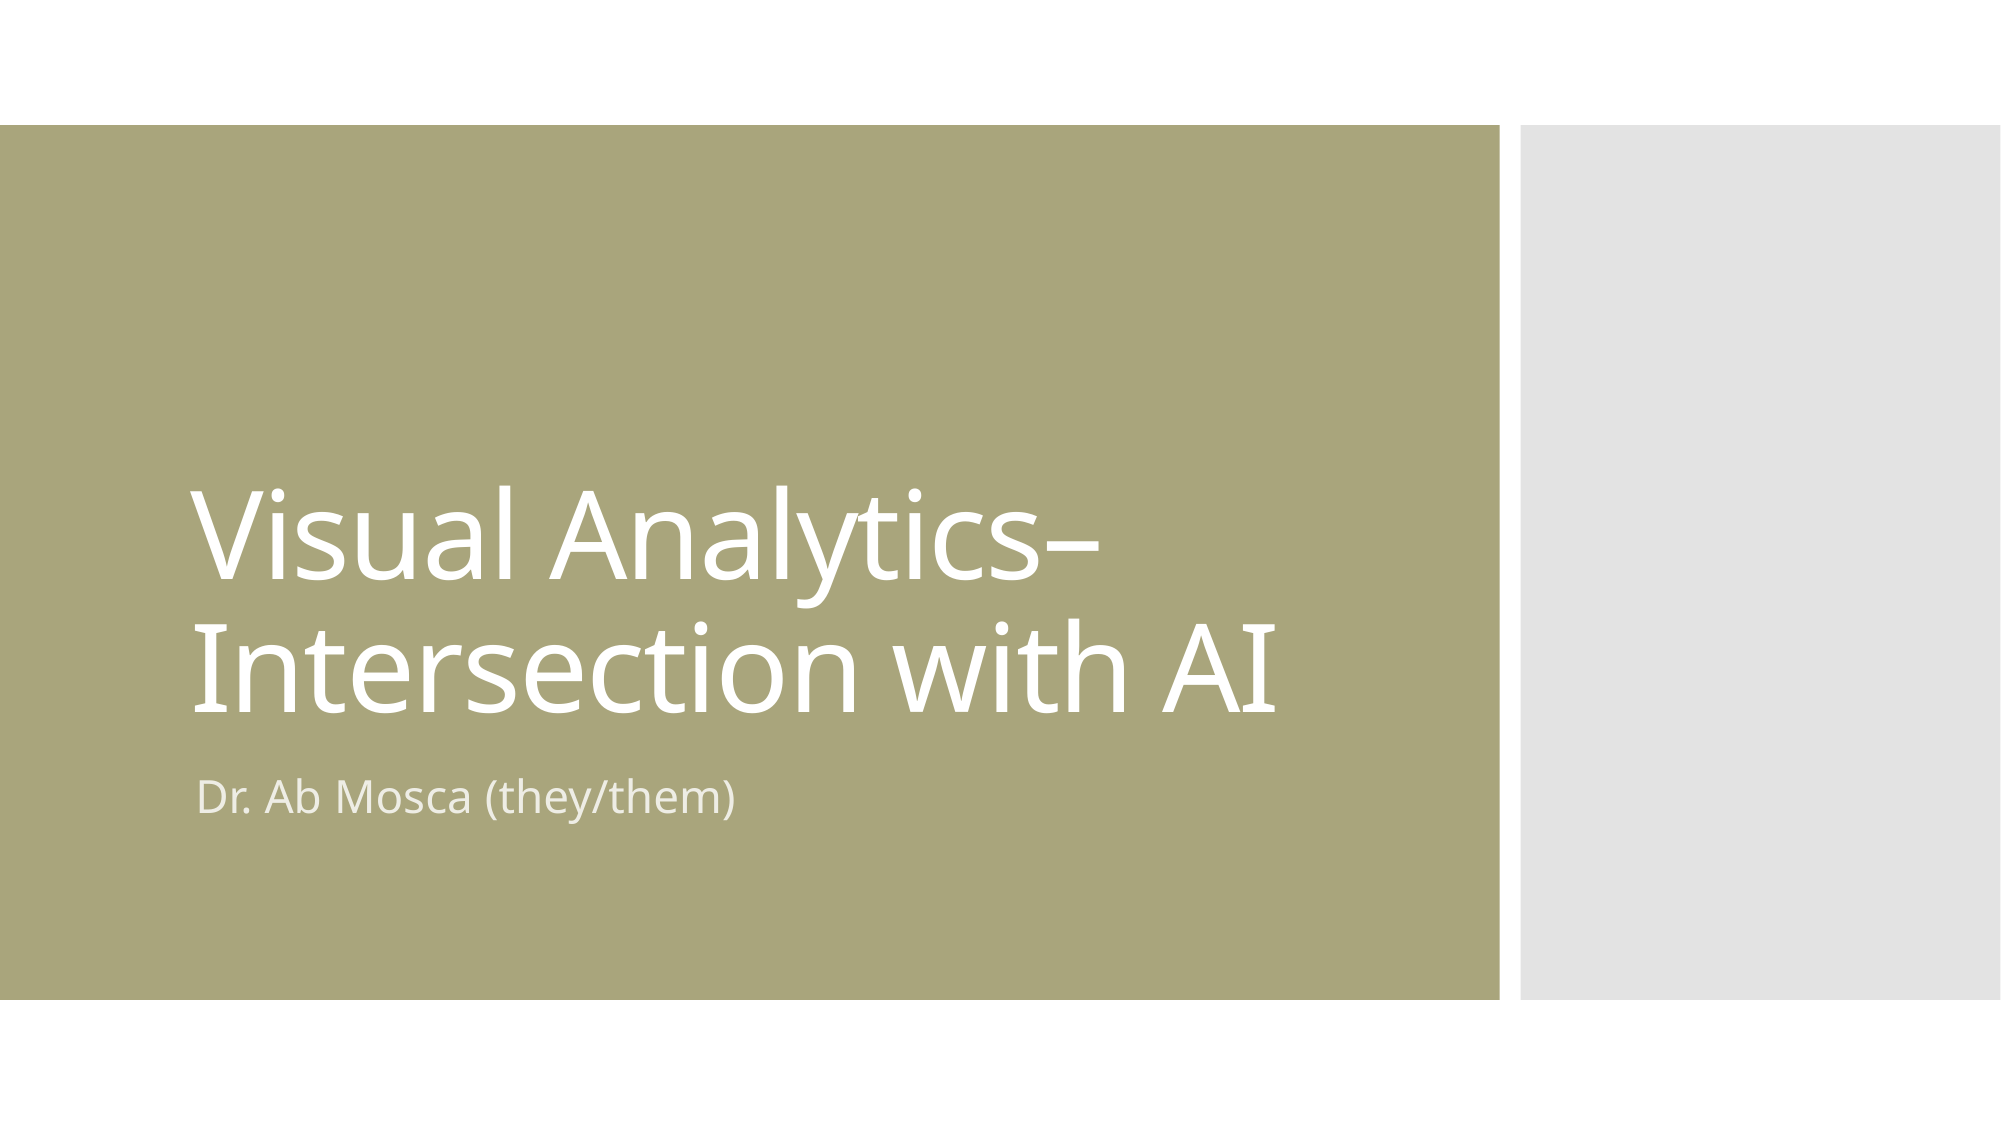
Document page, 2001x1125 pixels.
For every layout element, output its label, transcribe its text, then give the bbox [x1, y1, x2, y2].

title Visual Analytics– Intersection with AI [175, 213, 1468, 747]
subtitle Dr. Ab Mosca (they/them) [180, 766, 1381, 917]
